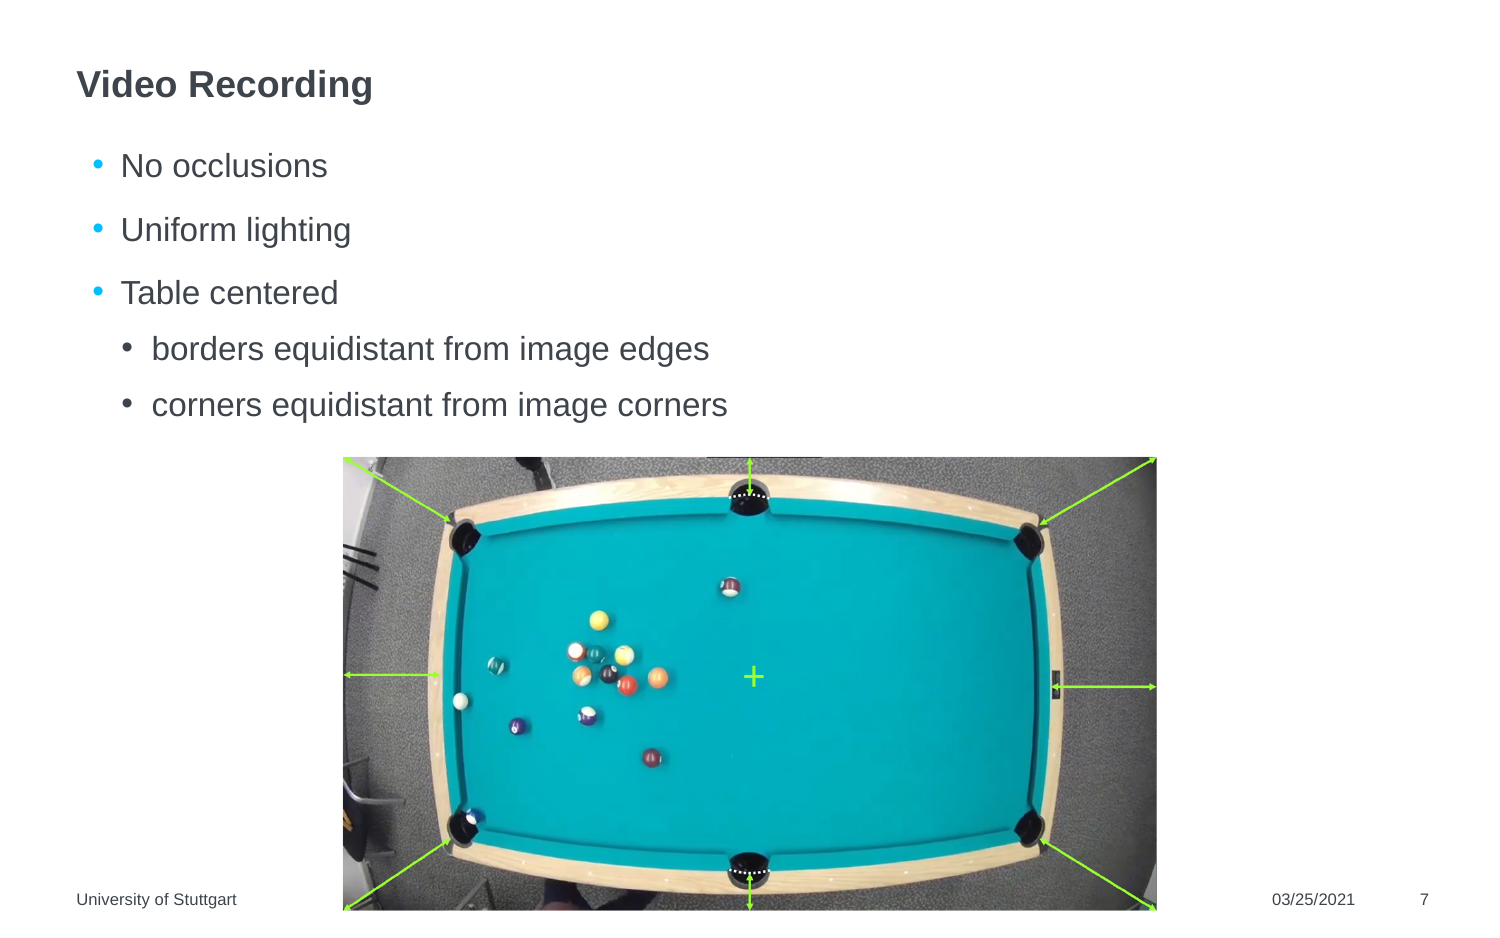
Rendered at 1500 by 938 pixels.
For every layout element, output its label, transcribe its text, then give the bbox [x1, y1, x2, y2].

list No occlusions Uniform lighting Table centered borders equidistant from image edges corners equidistant from image corners [92, 136, 1445, 863]
title Video Recording [76, 64, 1430, 160]
slide_number 7 [1392, 888, 1430, 910]
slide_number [1272, 888, 1360, 910]
footer University of Stuttgart [76, 888, 335, 910]
picture [335, 449, 1164, 918]
